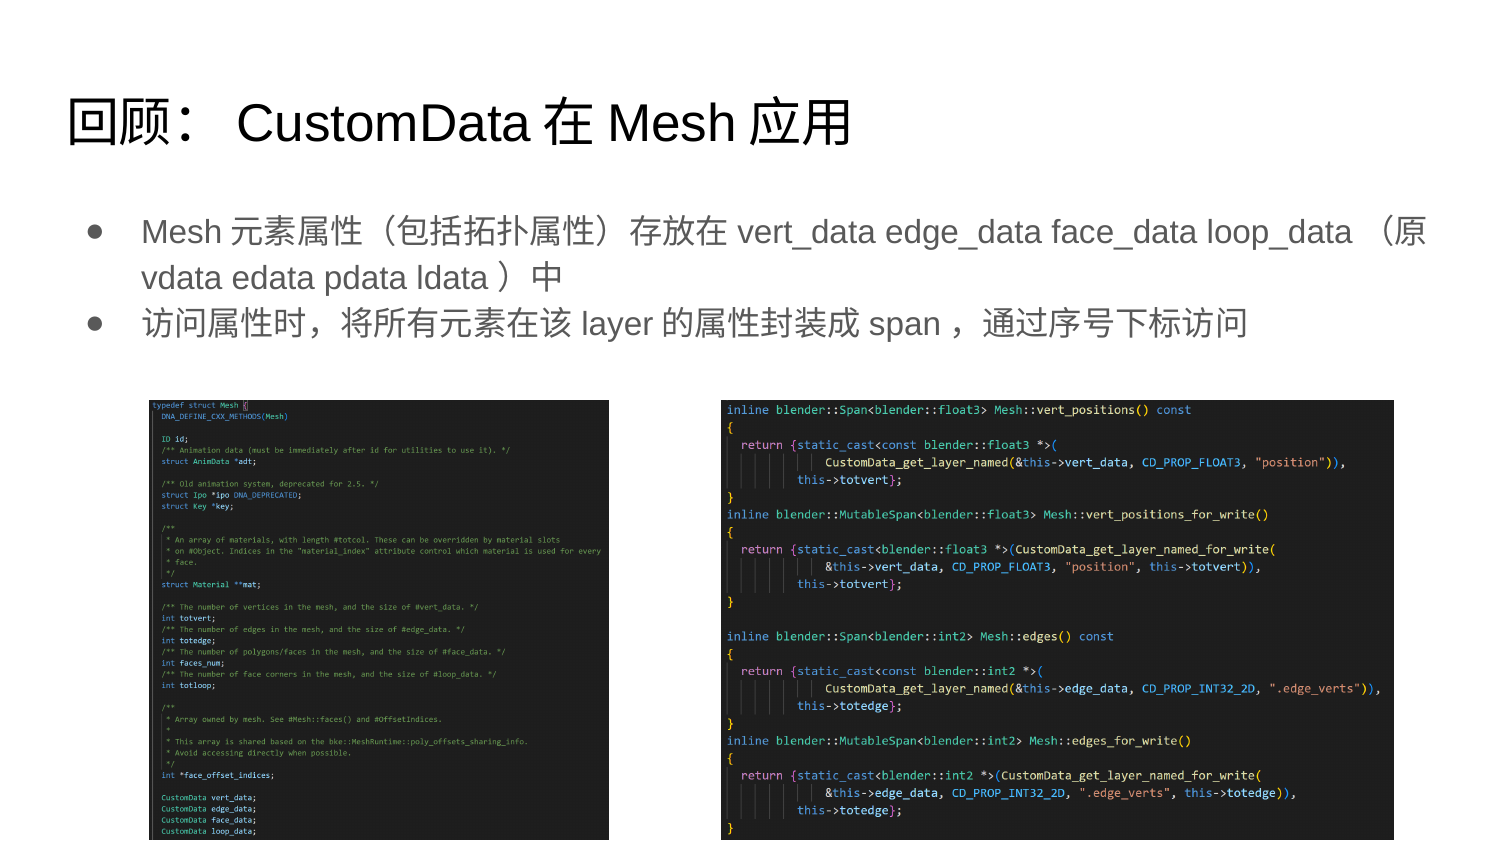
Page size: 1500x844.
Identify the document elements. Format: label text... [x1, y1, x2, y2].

picture [721, 400, 1394, 840]
list Mesh元素属性（包括拓扑属性）存放在vert_data edge_data face_data loop_data（原vdata edata pdata ldata）中 访问属性时，将所有元素在该layer的属性封装成span，通过序号下标访问 [51, 189, 1449, 750]
picture [149, 400, 610, 840]
title 回顾：CustomData在Mesh应用 [51, 72, 1449, 167]
